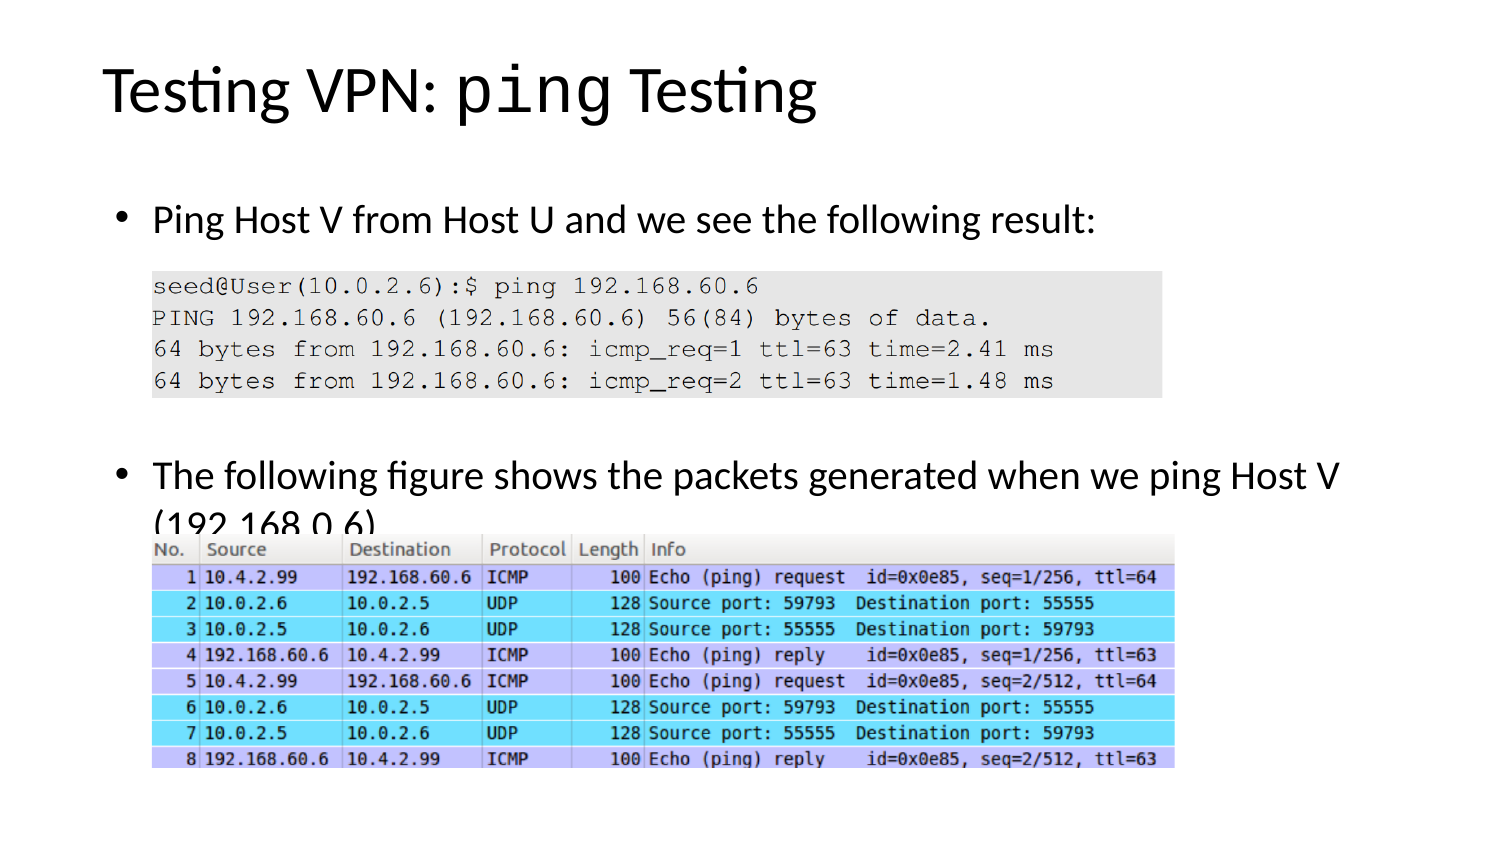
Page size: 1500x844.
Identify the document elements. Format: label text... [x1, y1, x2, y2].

picture [149, 259, 1163, 405]
title Testing VPN: ping Testing [87, 15, 1100, 157]
picture [151, 534, 1175, 768]
list Ping Host V from Host U and we see the following result: The following figure shows the packets generated when we ping Host V (192.168.0.6). [99, 184, 1413, 560]
